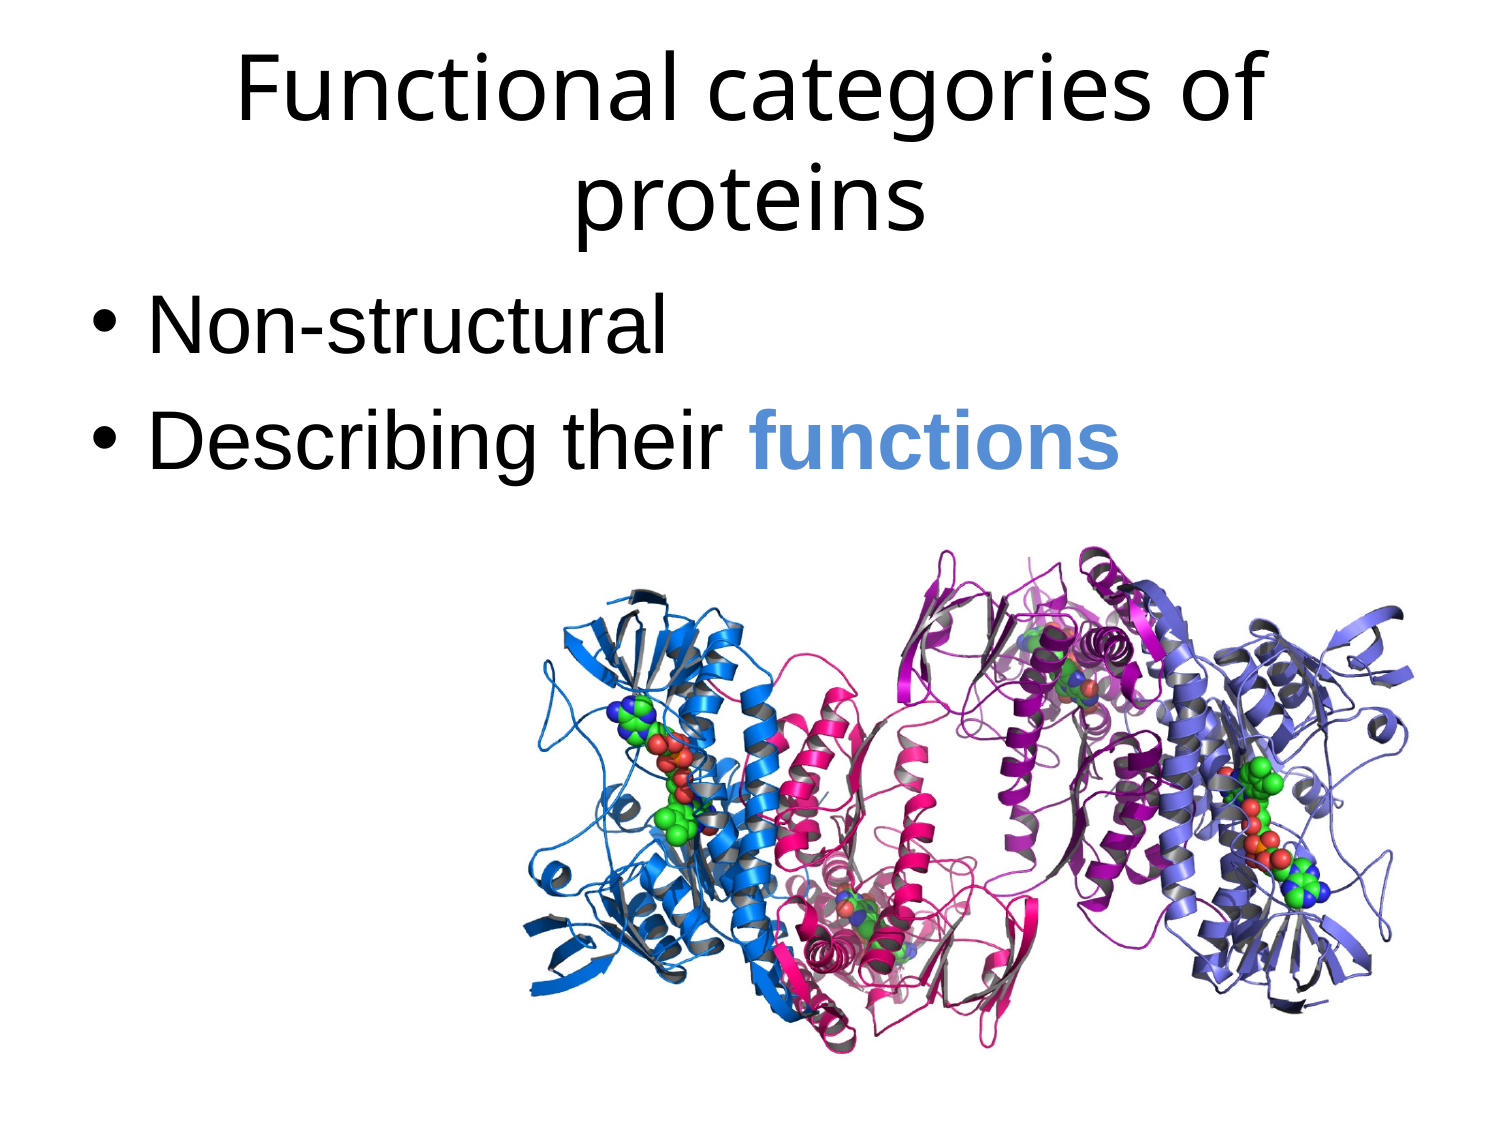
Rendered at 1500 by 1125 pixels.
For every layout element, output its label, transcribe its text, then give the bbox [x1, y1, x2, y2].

picture [497, 524, 1426, 1067]
list Non-structural Describing their functions [75, 262, 1425, 1005]
title Functional categories of proteins [75, 45, 1425, 233]
